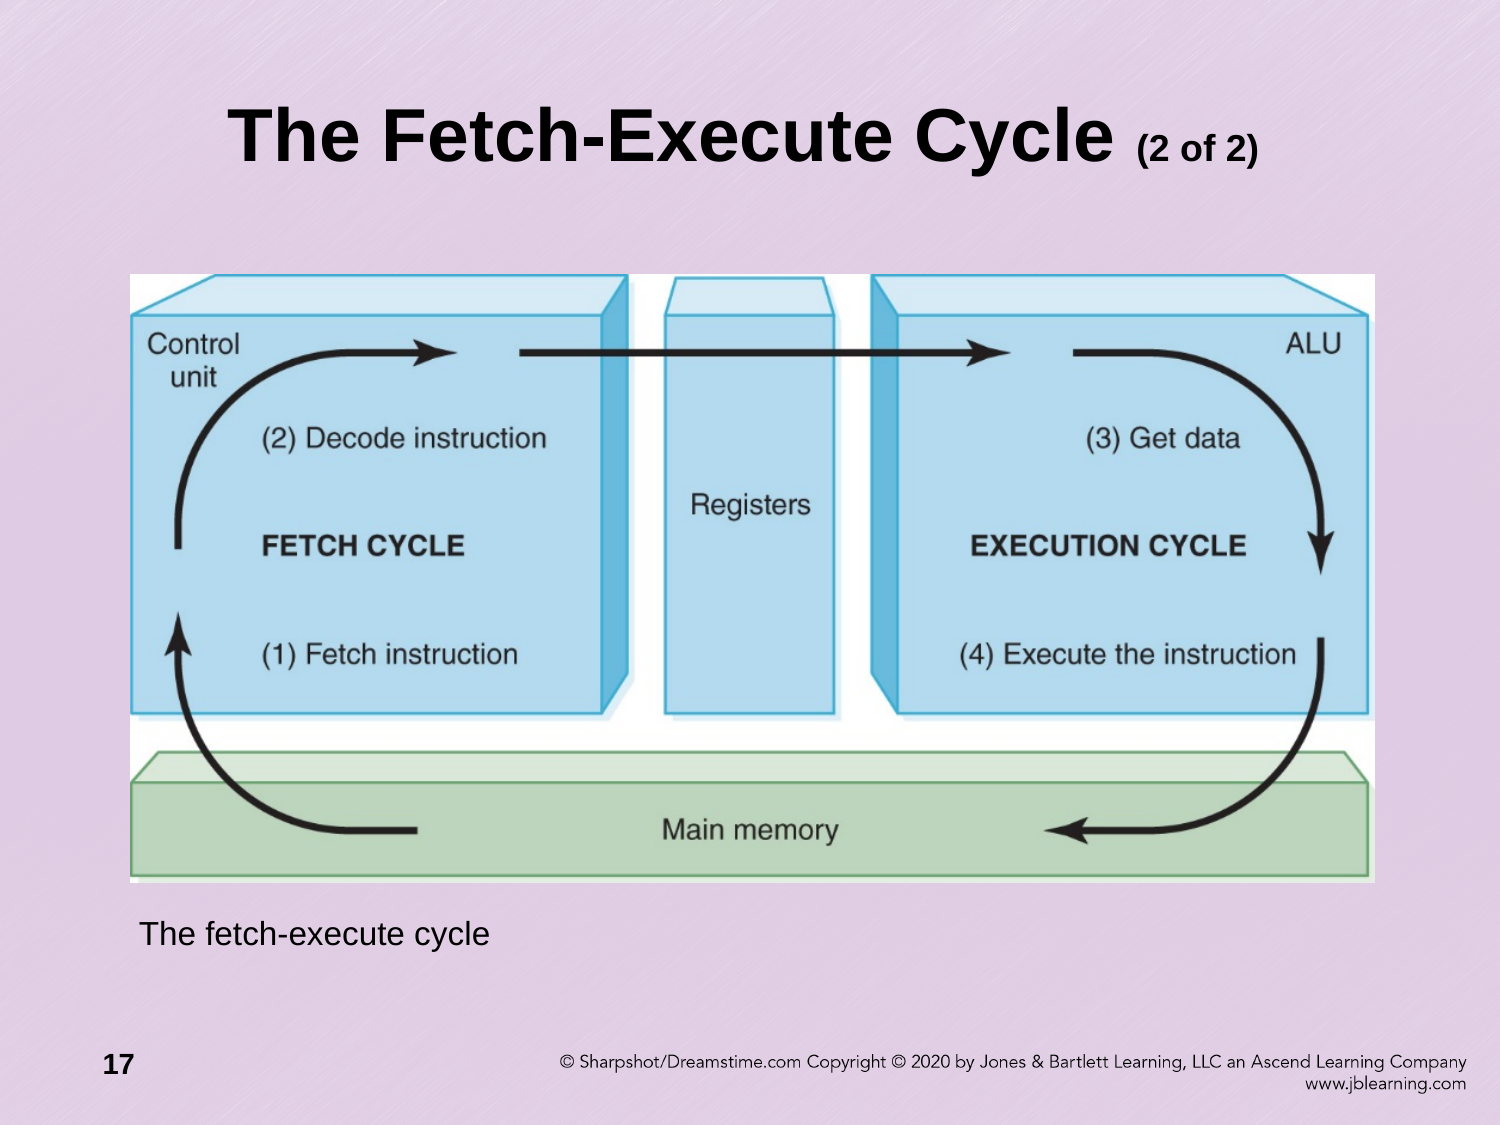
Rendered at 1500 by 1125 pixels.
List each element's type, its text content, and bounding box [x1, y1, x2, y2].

slide_number 17 [87, 1037, 438, 1091]
text_box The fetch-execute cycle [124, 904, 506, 959]
title The Fetch-Execute Cycle (2 of 2) [125, 37, 1363, 225]
picture [0, 0, 1500, 1125]
